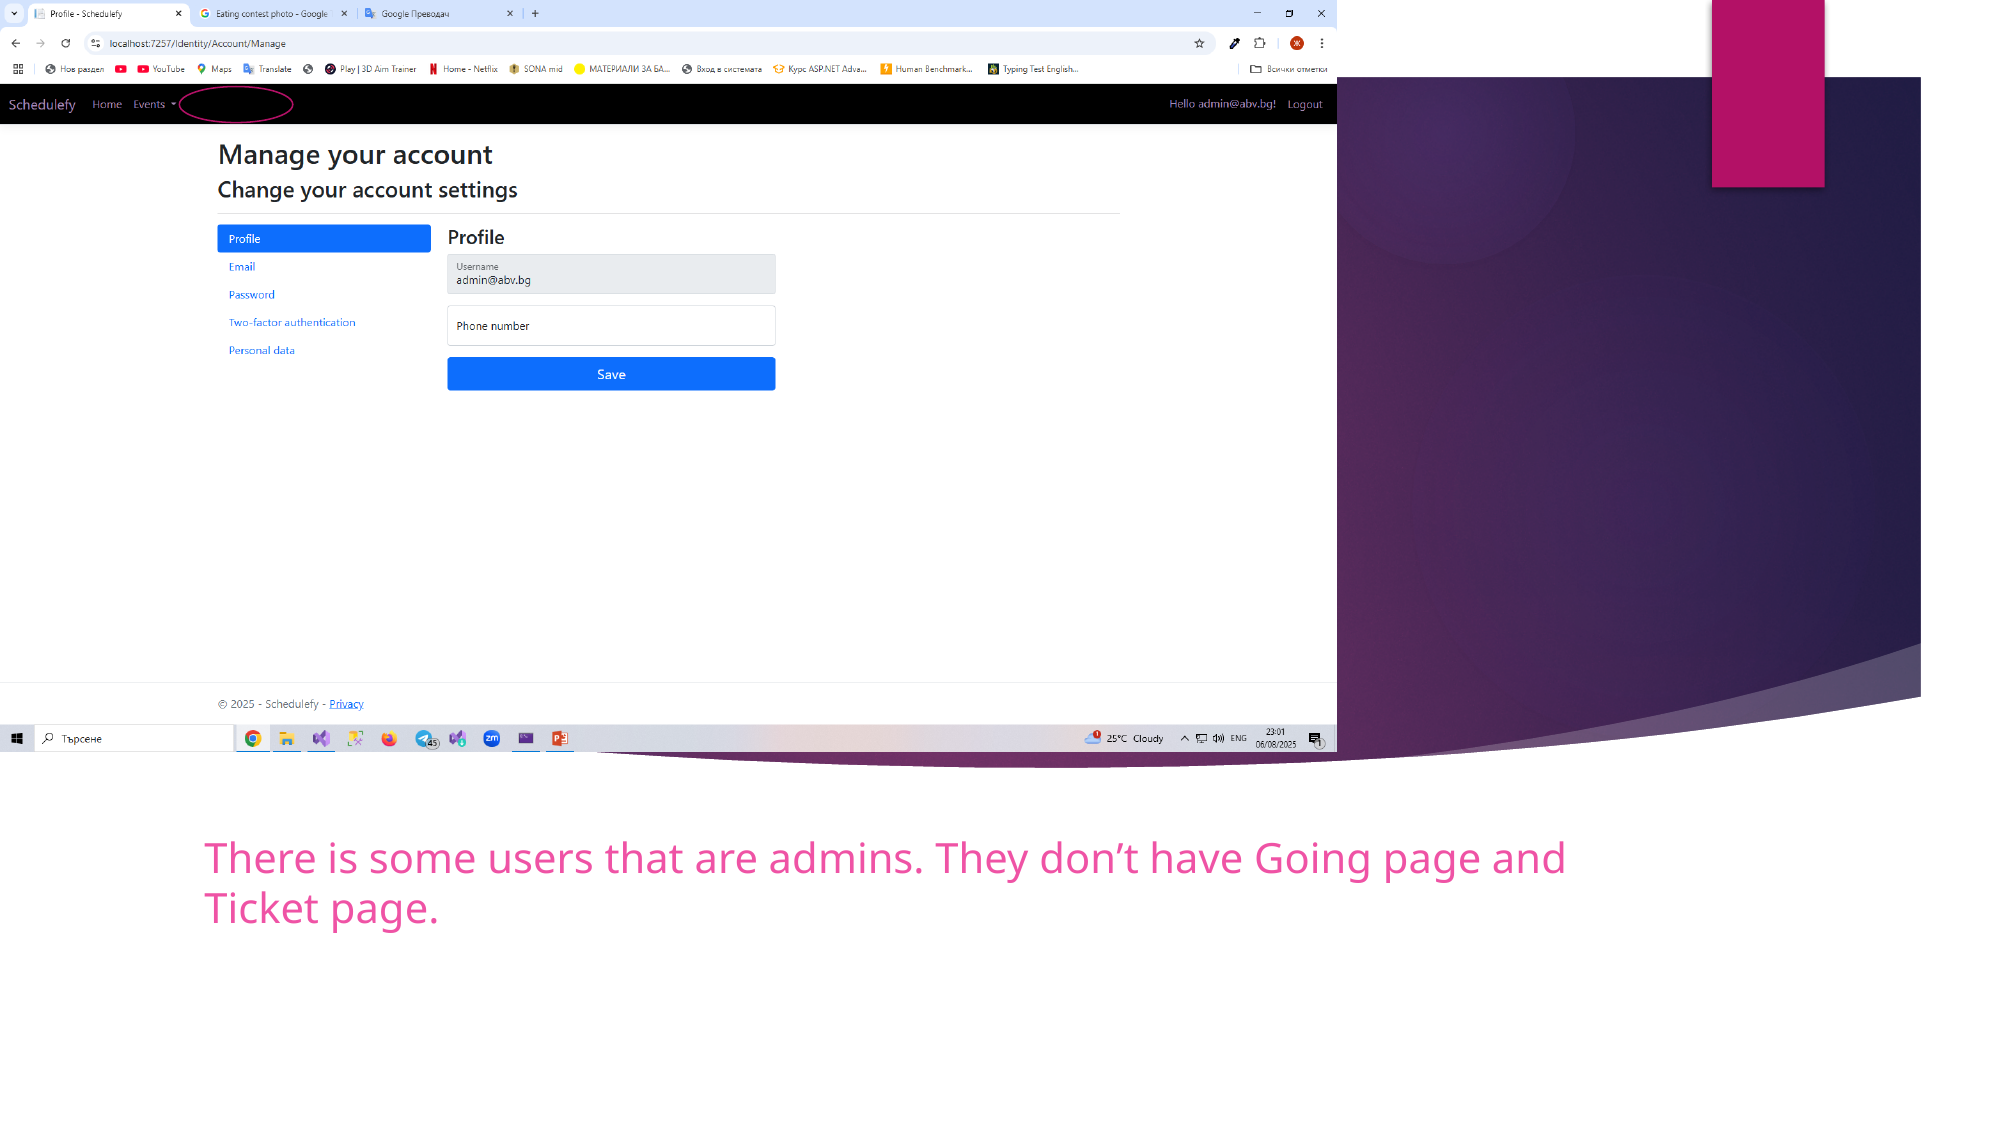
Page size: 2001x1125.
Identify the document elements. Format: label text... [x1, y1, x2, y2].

list There is some users that are admins. They don’t have Going page and Ticket page. [189, 824, 1638, 966]
picture [0, 0, 1338, 753]
